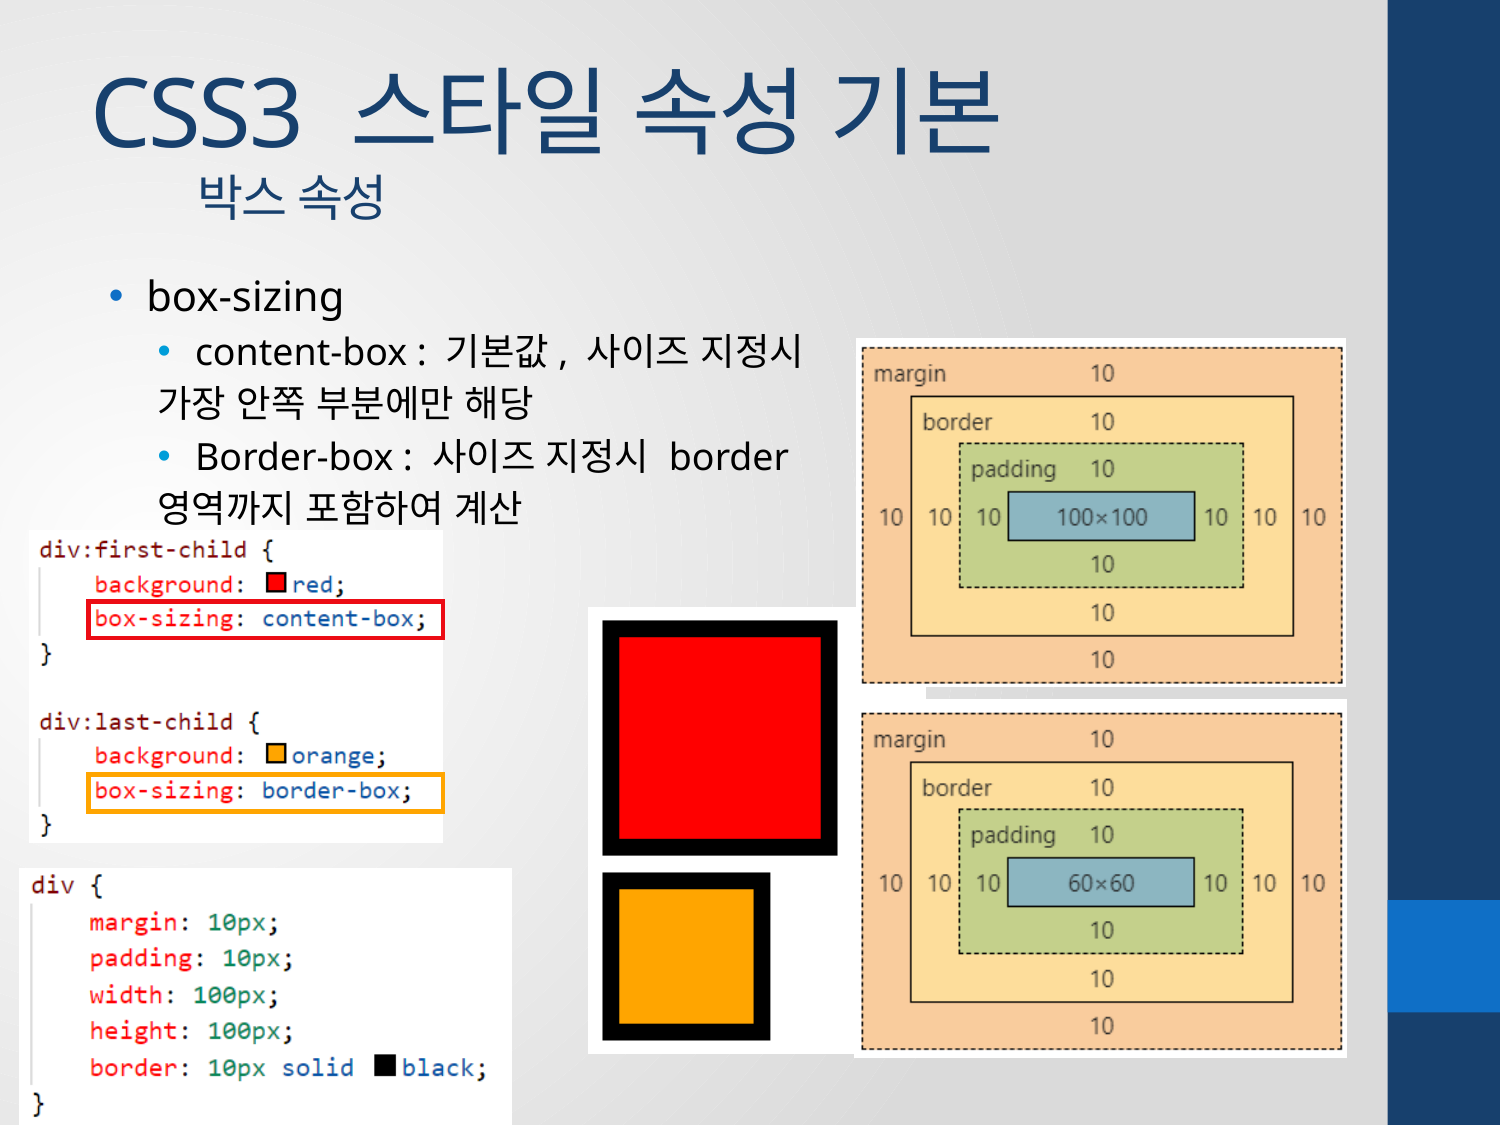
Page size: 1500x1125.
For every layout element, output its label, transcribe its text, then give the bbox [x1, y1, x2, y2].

picture [18, 868, 513, 1125]
list box-sizing content-box : 기본값, 사이즈 지정시 가장 안쪽 부분에만 해당 Border-box : 사이즈 지정시 border 영역까지 포함하여 계산 [75, 262, 1400, 1050]
picture [587, 337, 1348, 1059]
picture [28, 529, 444, 844]
title CSS3 스타일 속성 기본 박스 속성 [75, 45, 1325, 233]
